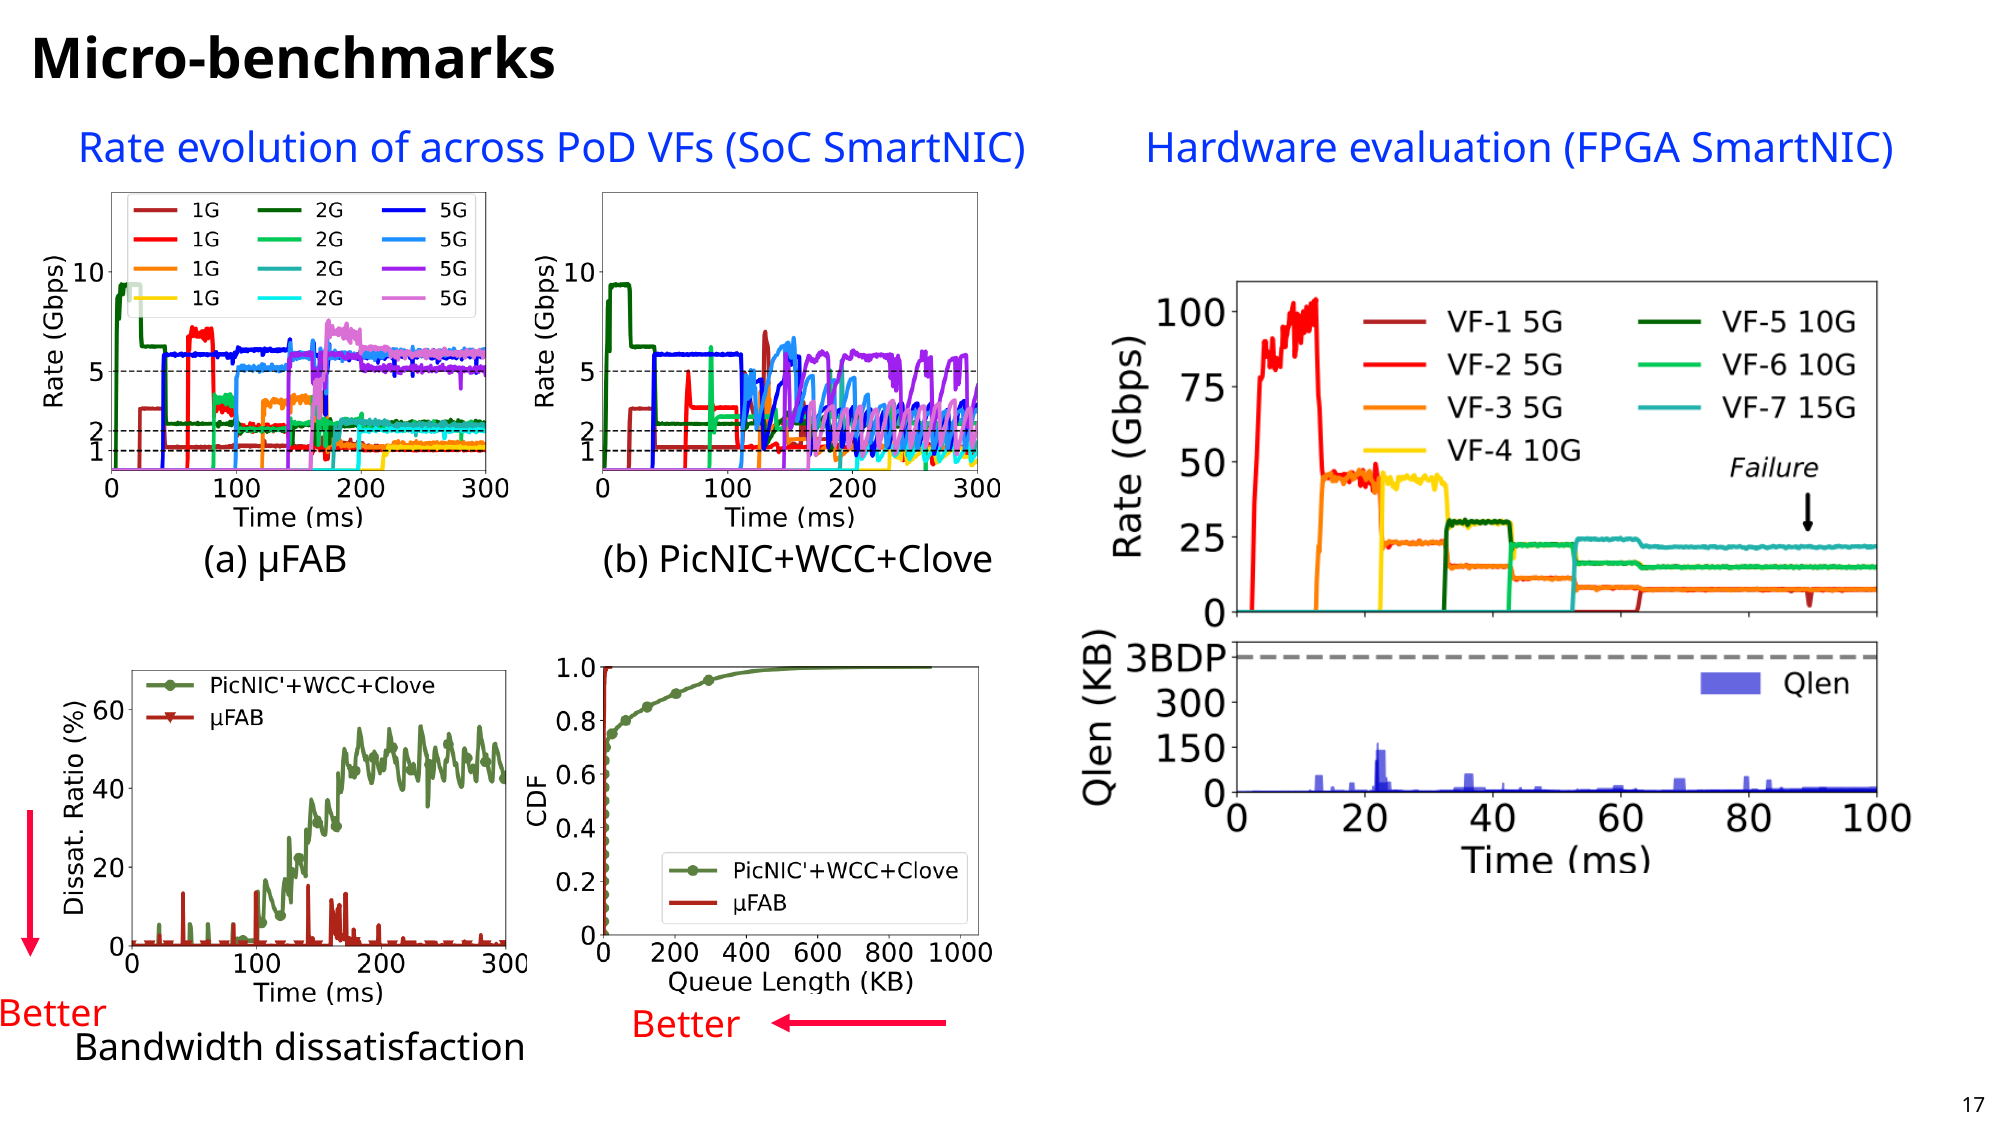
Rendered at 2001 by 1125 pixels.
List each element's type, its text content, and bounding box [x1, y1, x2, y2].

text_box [1079, 113, 1917, 873]
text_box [43, 113, 1022, 589]
slide_number 16 [1905, 1086, 2000, 1125]
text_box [0, 657, 992, 1077]
text_box Micro-benchmarks [30, 0, 2000, 143]
